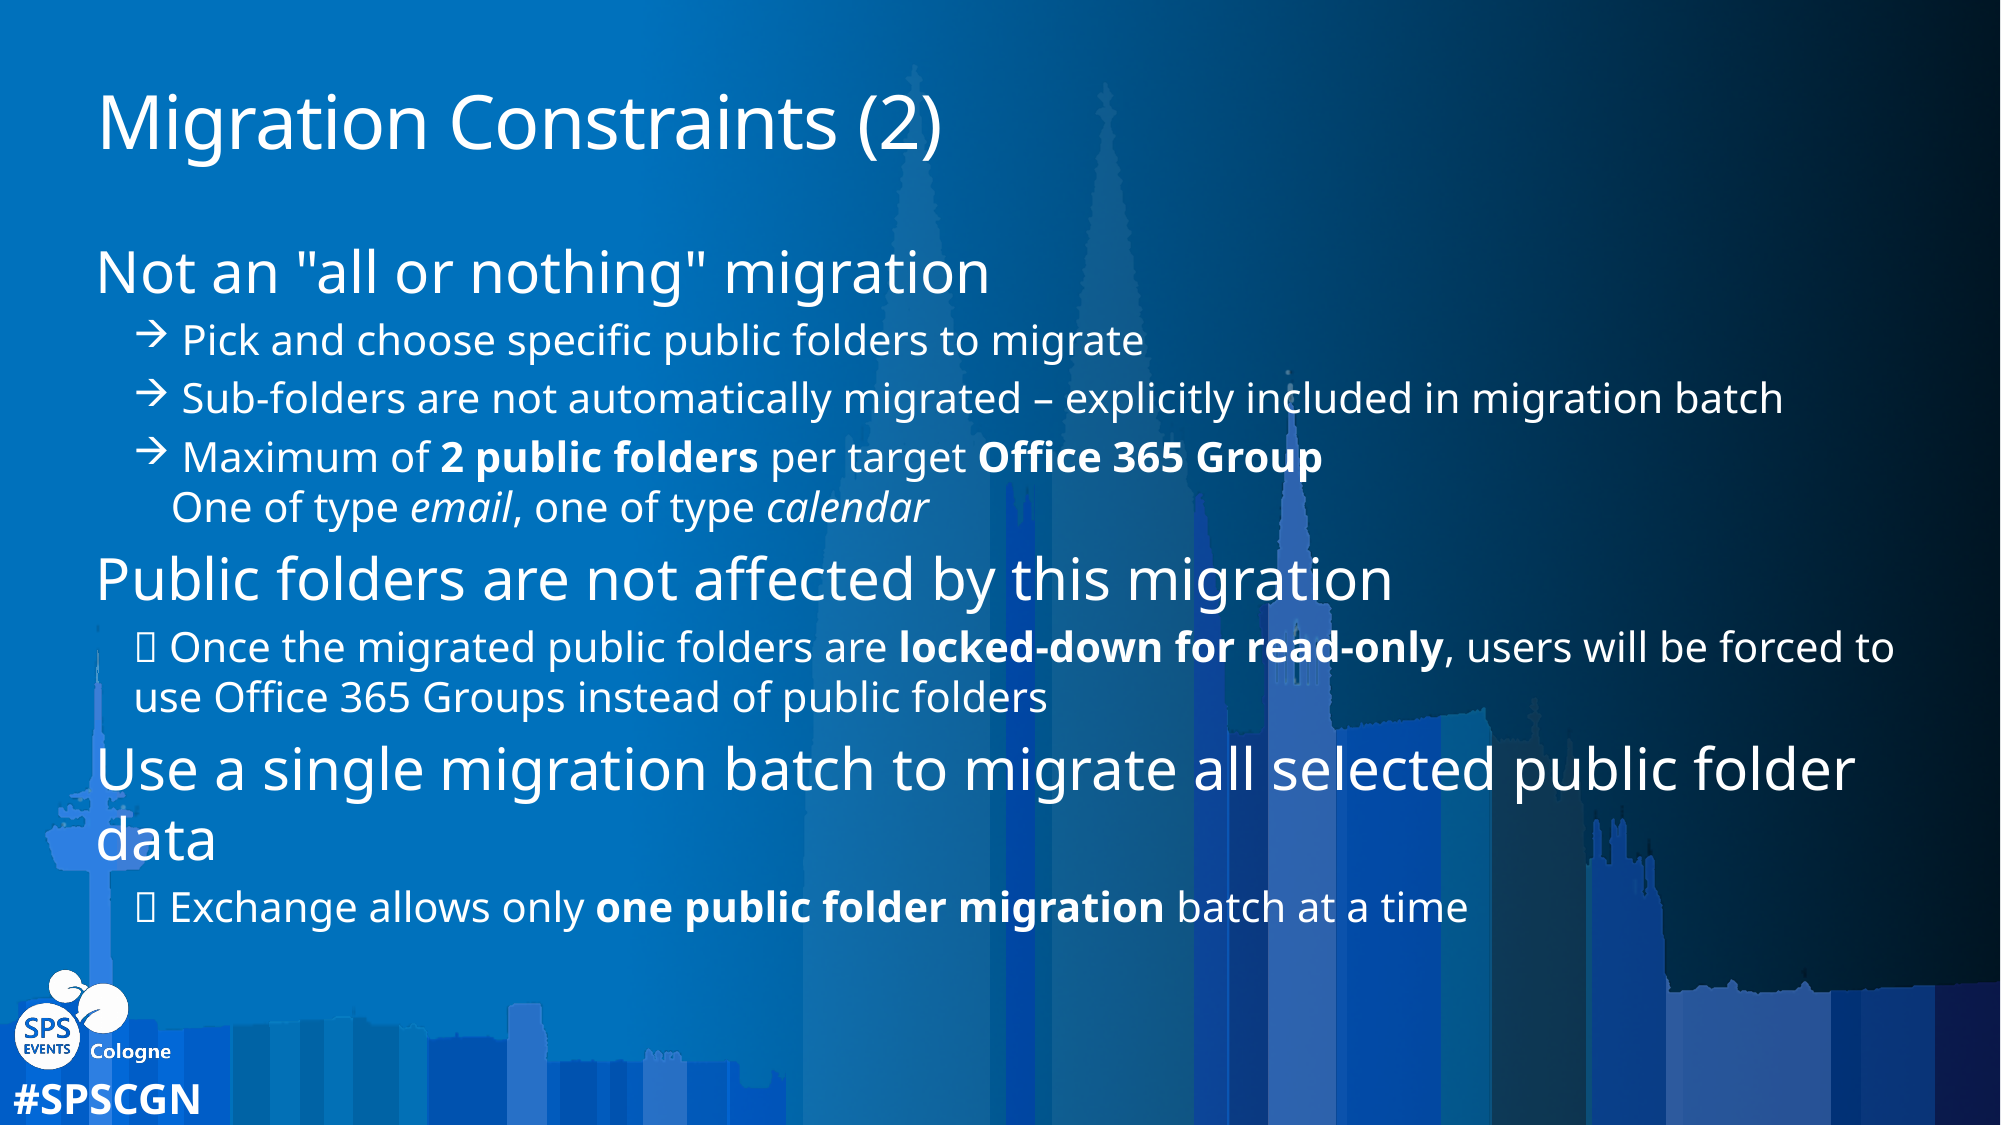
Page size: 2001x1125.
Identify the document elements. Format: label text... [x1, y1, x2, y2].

title Migration Constraints (2) [96, 75, 1904, 166]
list Not an "all or nothing" migration Pick and choose specific public folders to migrate Sub-folders are not automatically migrated – explicitly included in migration batch Maximum of 2 public folders per target Office 365 Group One of type email, one of type calendar Public folders are not affected by this migration  Once the migrated public folders are locked-down for read-only, users will be forced to use Office 365 Groups instead of public folders Use a single migration batch to migrate all selected public folder data  Exchange allows only one public folder migration batch at a time [95, 235, 1904, 880]
picture [0, 0, 2001, 1125]
